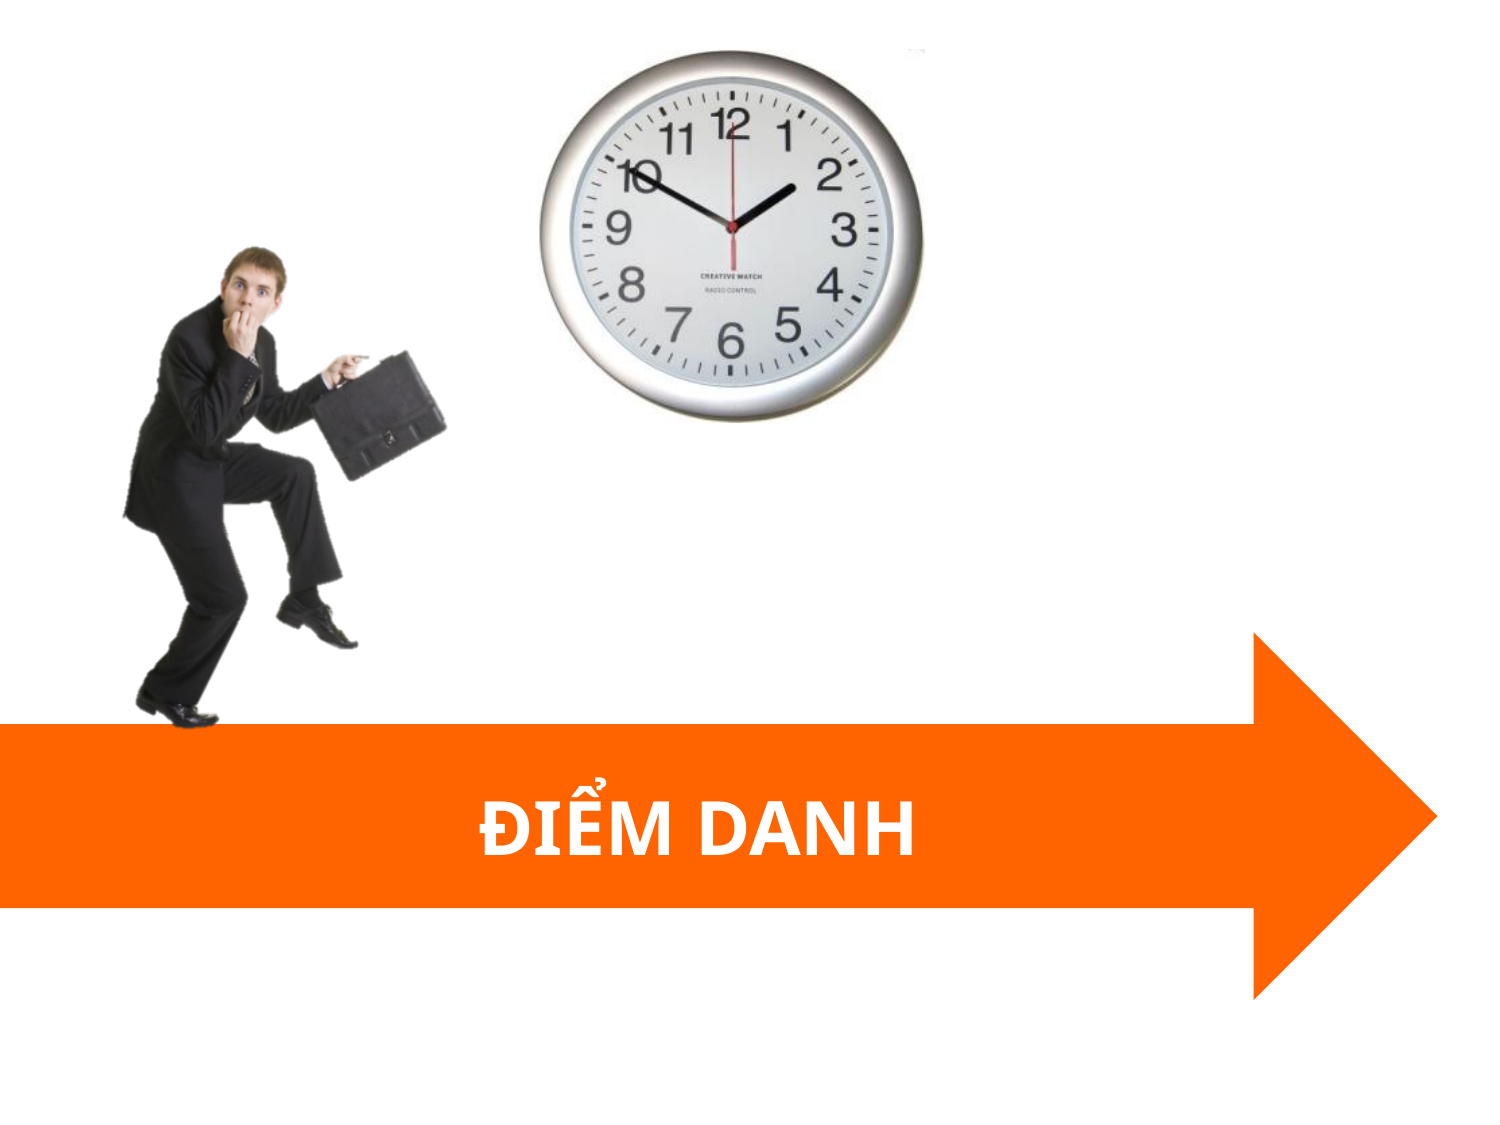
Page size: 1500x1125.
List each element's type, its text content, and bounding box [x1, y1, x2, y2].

text_box [0, 630, 1440, 1002]
picture [49, 45, 463, 800]
picture [537, 49, 926, 423]
list Điểm danh [455, 770, 943, 871]
